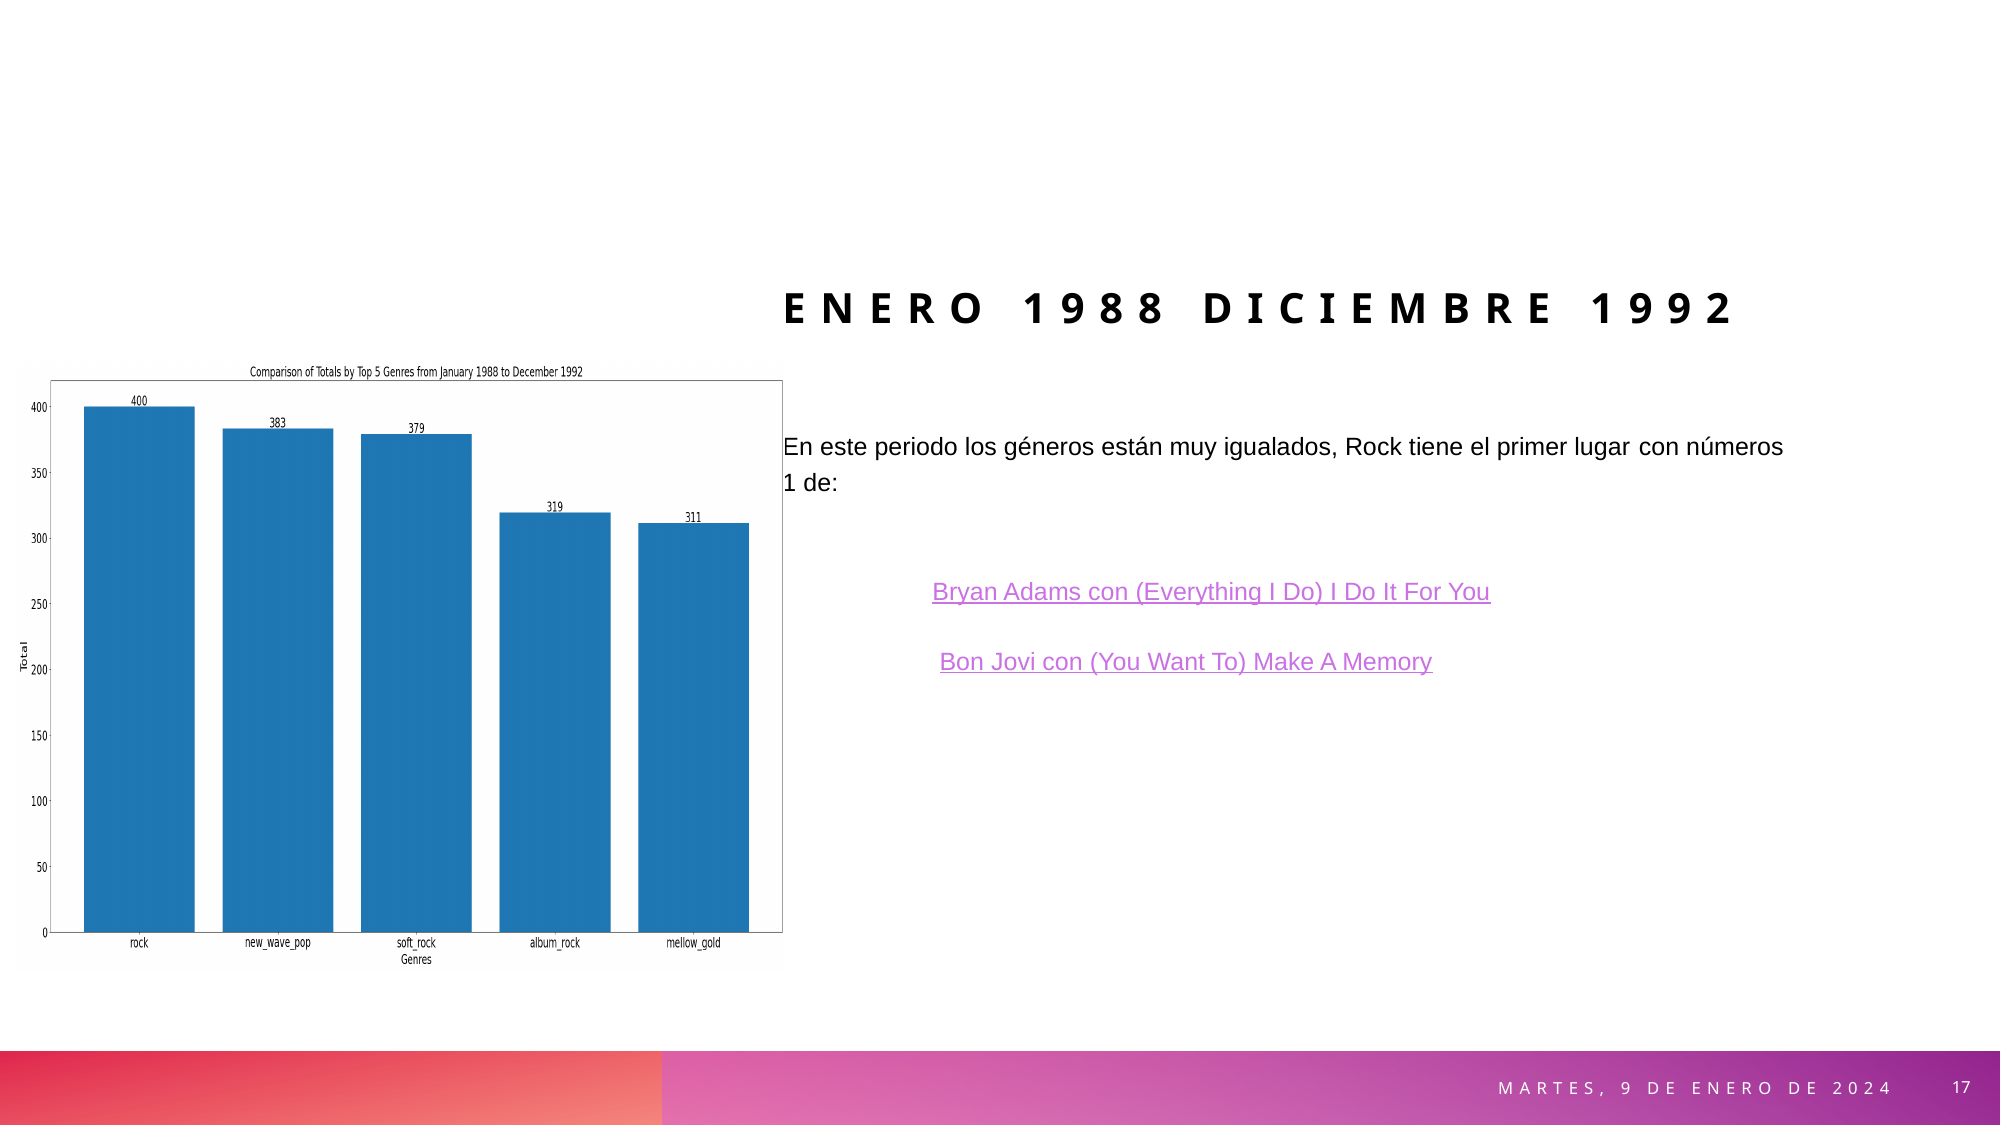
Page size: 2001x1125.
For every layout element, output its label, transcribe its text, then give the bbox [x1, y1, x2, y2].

list En este periodo los géneros están muy igualados, Rock tiene el primer lugar con números 1 de: Bryan Adams con (Everything I Do) I Do It For You Bon Jovi con (You Want To) Make A Memory [785, 388, 1805, 945]
picture [17, 361, 785, 972]
title Enero 1988 Diciembre 1992 [782, 75, 1805, 333]
slide_number 17 [1913, 1051, 1986, 1125]
slide_number Martes, 9 de Enero de 2024 [1297, 1051, 1905, 1125]
